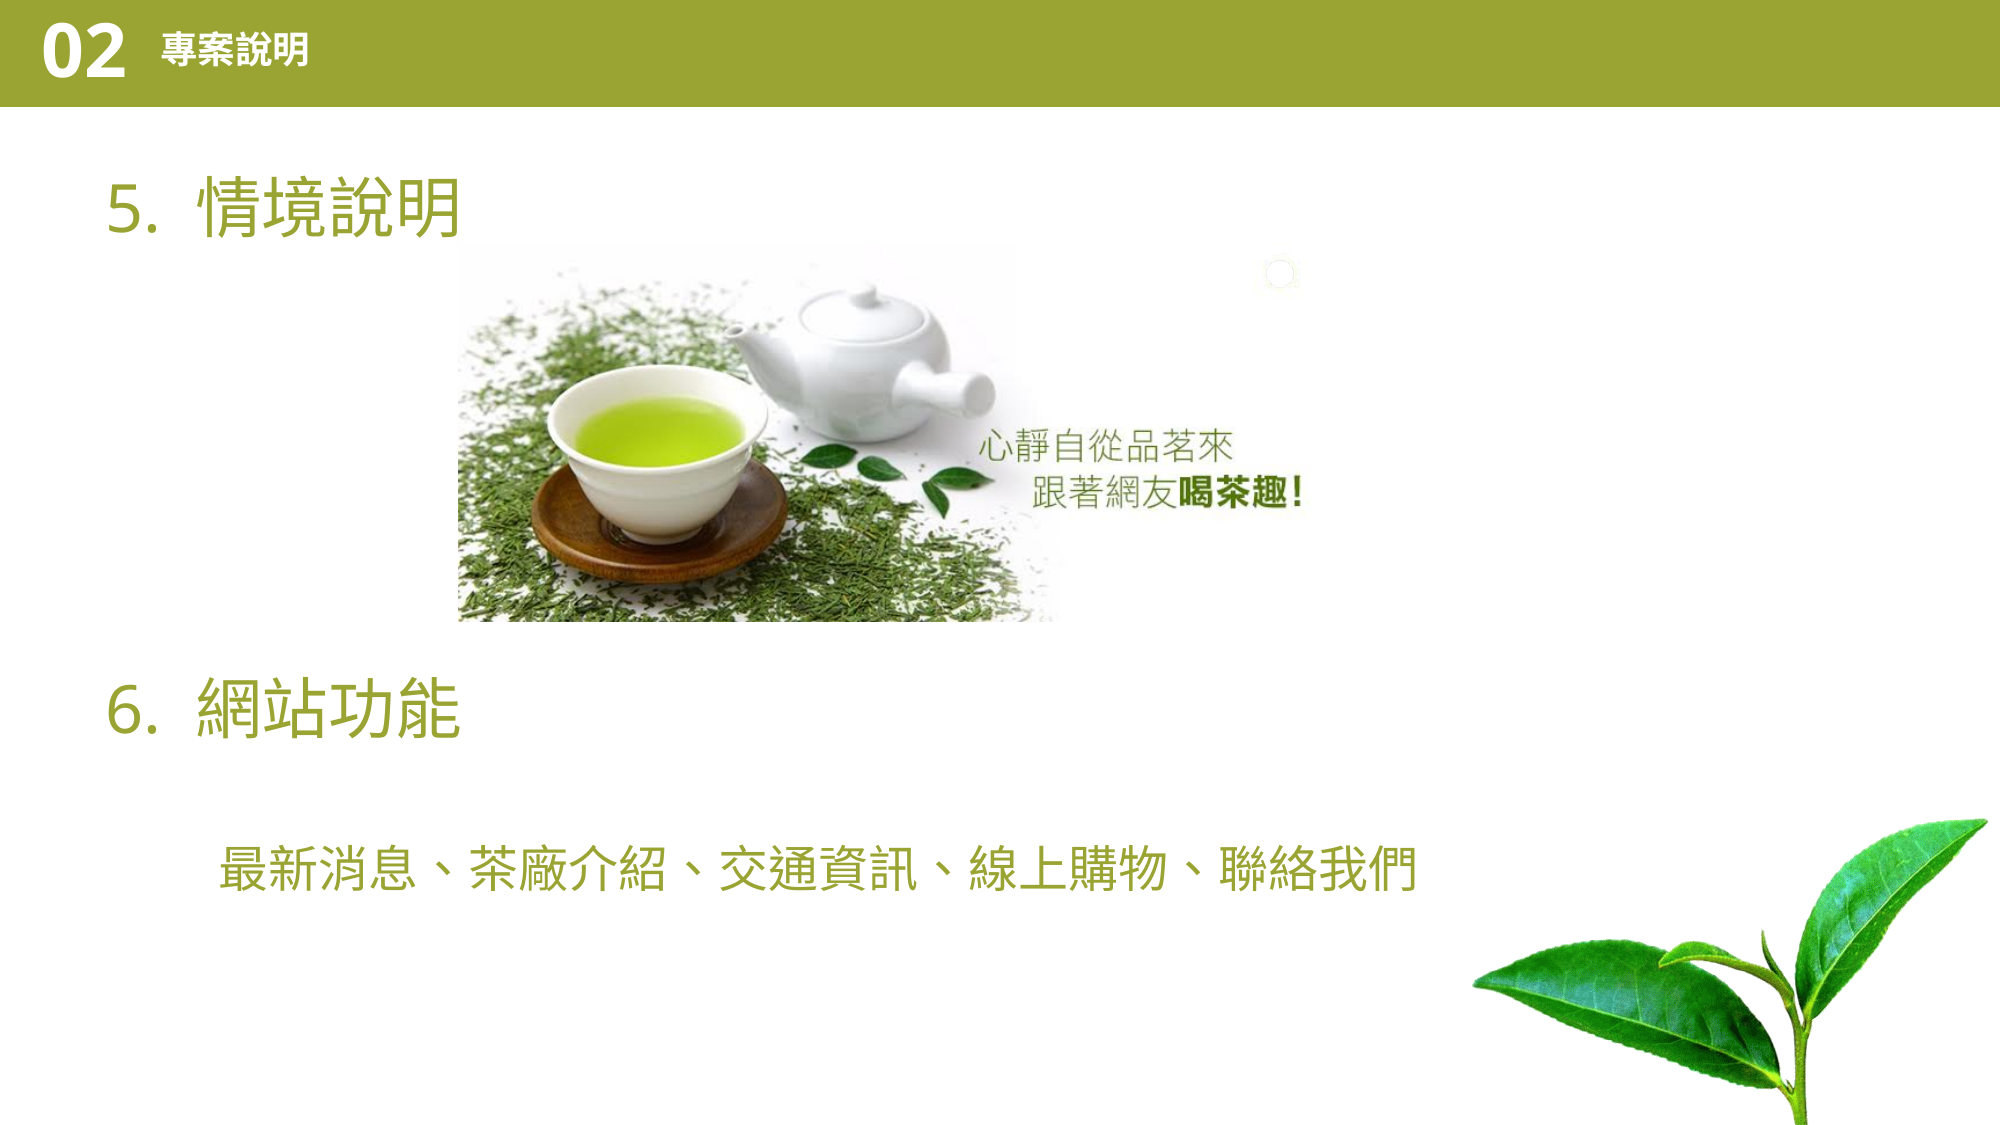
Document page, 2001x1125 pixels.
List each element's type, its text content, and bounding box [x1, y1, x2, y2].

list 專案說明 [146, 23, 772, 84]
list 02 [26, 13, 146, 93]
picture [1467, 816, 1991, 1125]
text_box 5. 情境說明 [90, 158, 477, 254]
text_box 最新消息、茶廠介紹、交通資訊、線上購物、聯絡我們 [203, 830, 1441, 906]
text_box 6. 網站功能 [90, 659, 477, 754]
picture [458, 242, 1312, 622]
